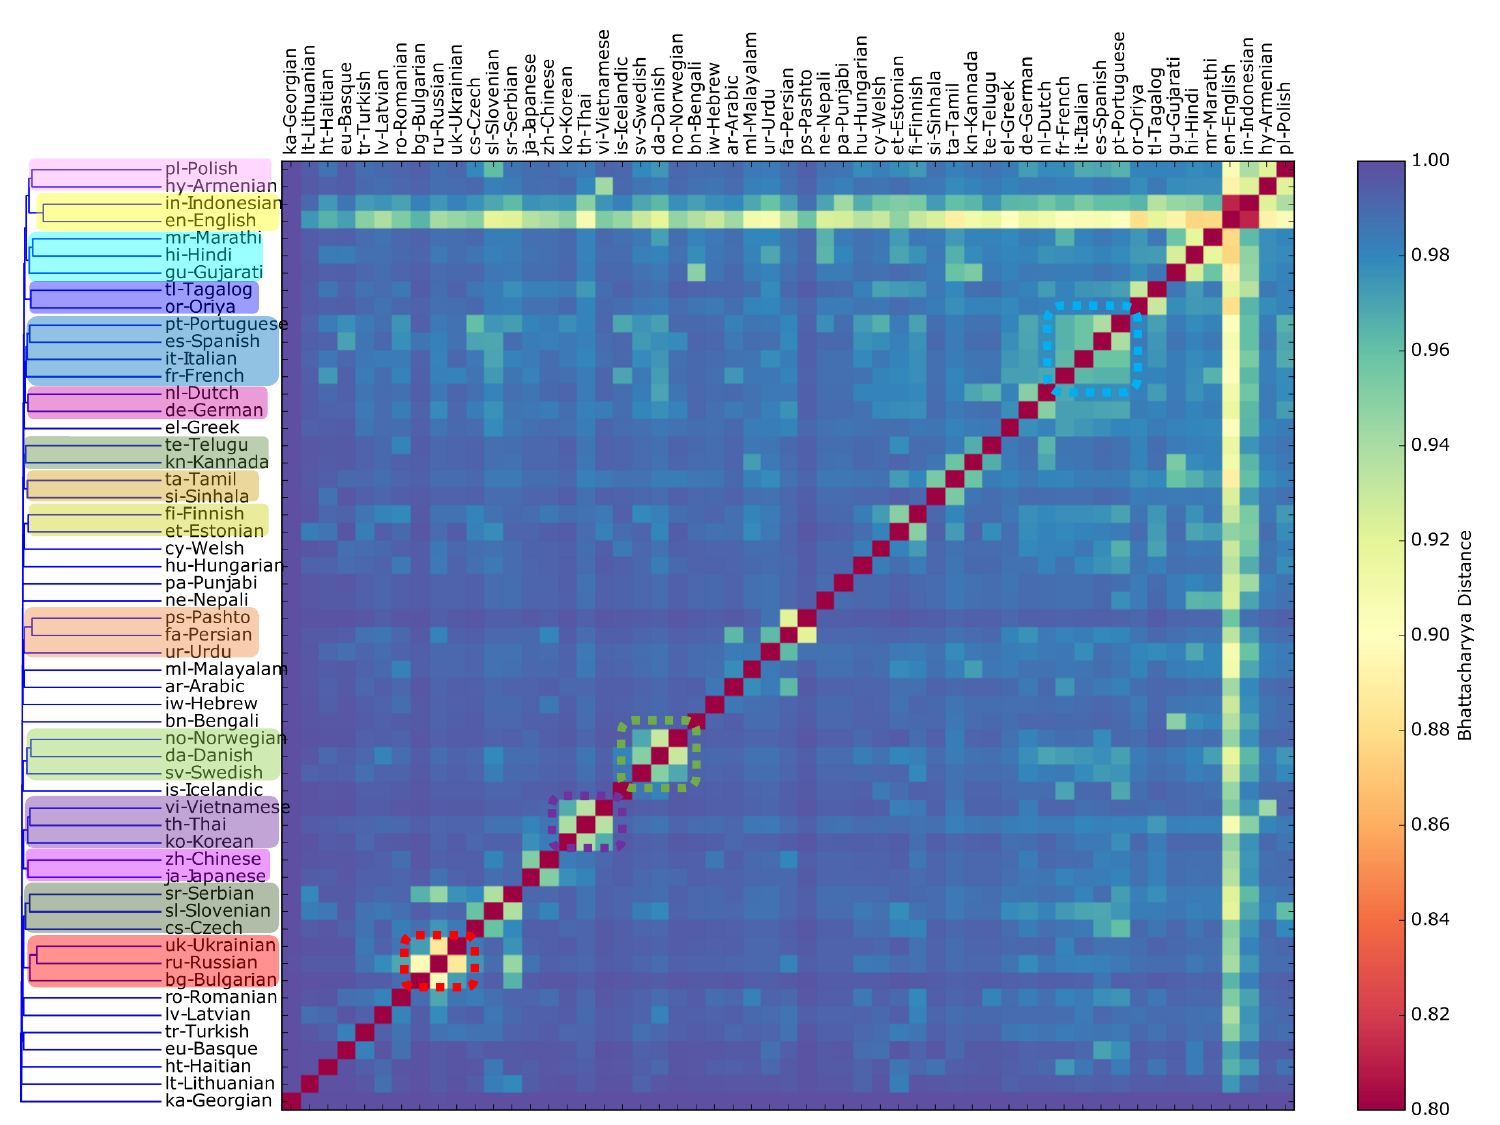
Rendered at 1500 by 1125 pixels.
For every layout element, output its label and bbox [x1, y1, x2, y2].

text_box [26, 720, 697, 789]
text_box [26, 305, 1138, 393]
list [20, 30, 1474, 1115]
text_box [27, 935, 475, 988]
text_box [24, 795, 623, 849]
